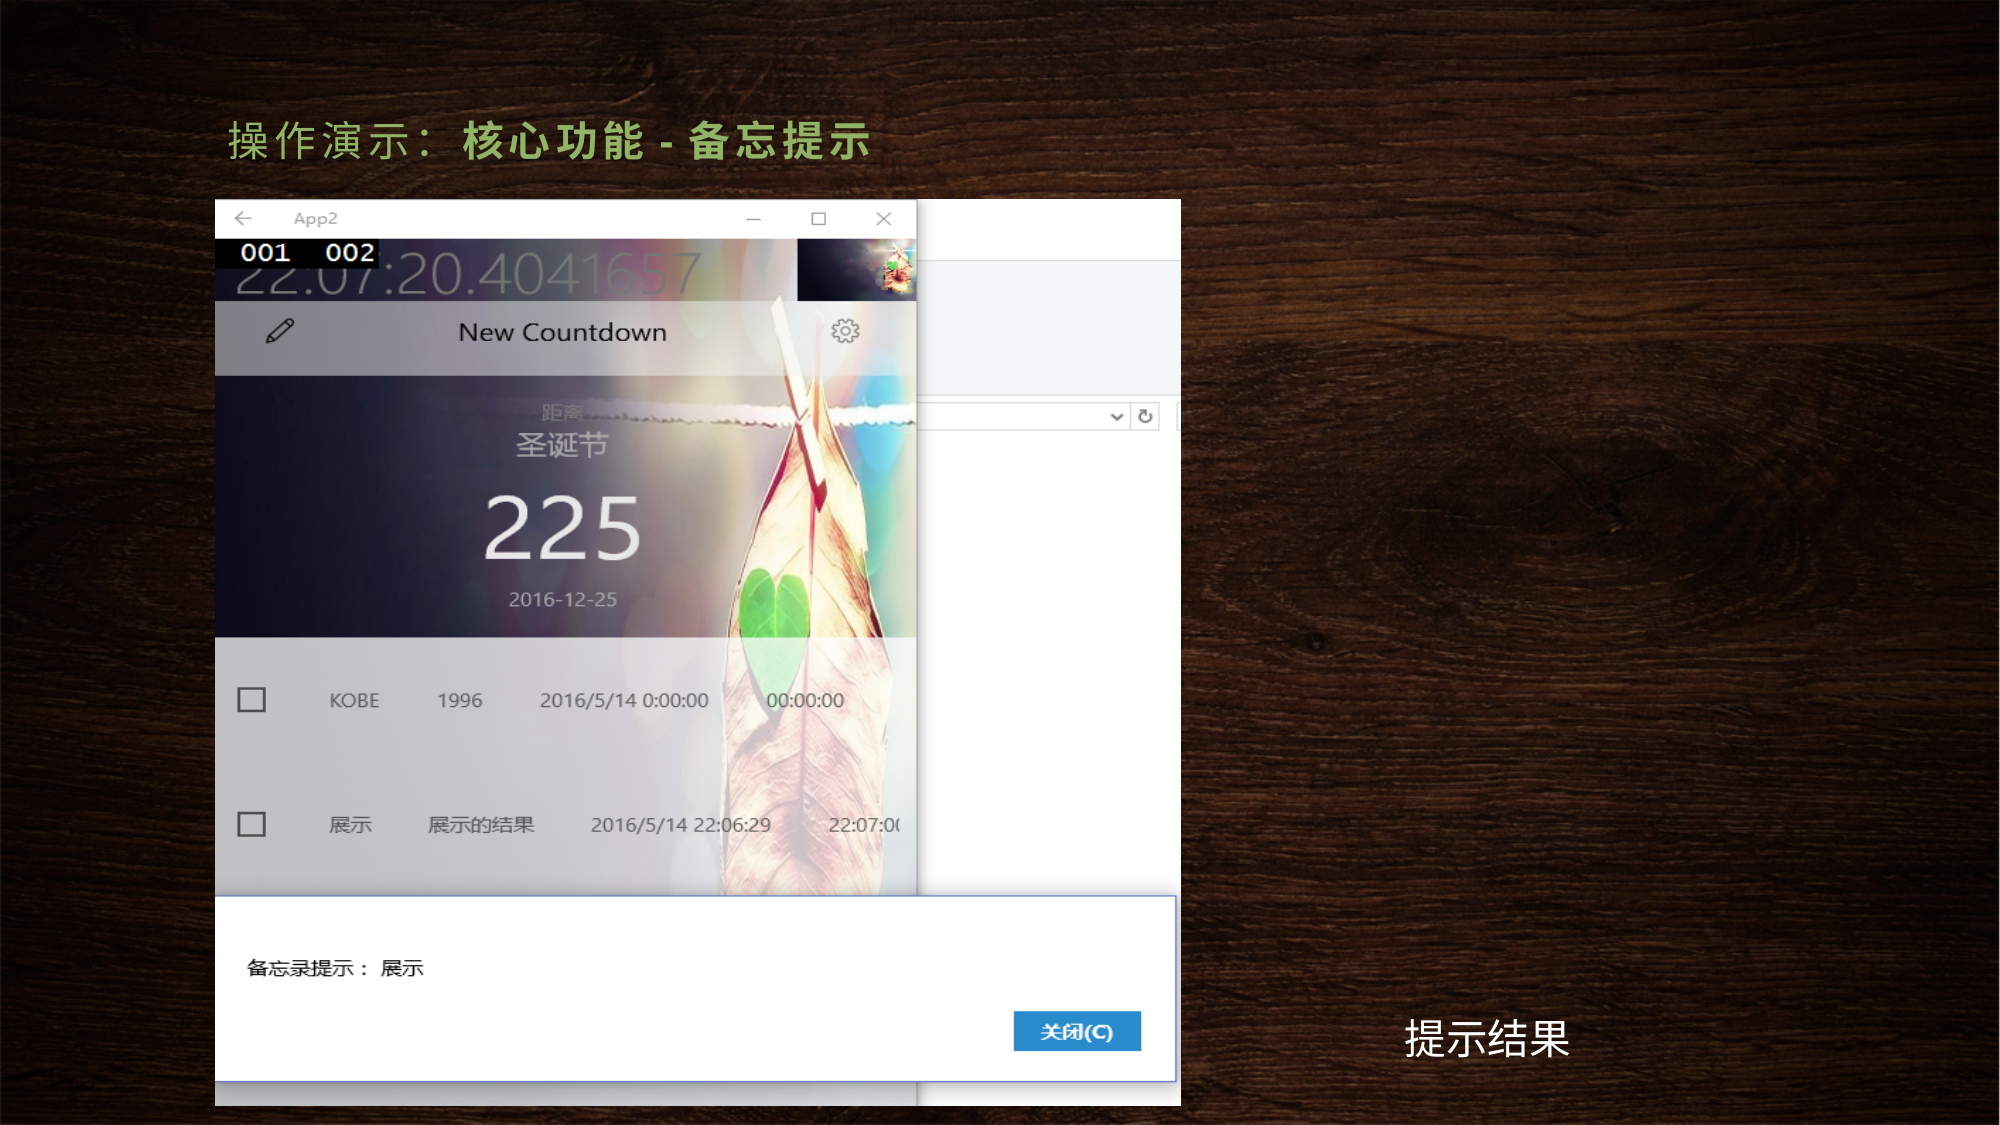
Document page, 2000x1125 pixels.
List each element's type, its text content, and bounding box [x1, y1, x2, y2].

list 操作演示：核心功能-备忘提示 [212, 112, 1450, 288]
title 提示结果 [1389, 739, 1866, 1071]
picture [0, 0, 2000, 1125]
